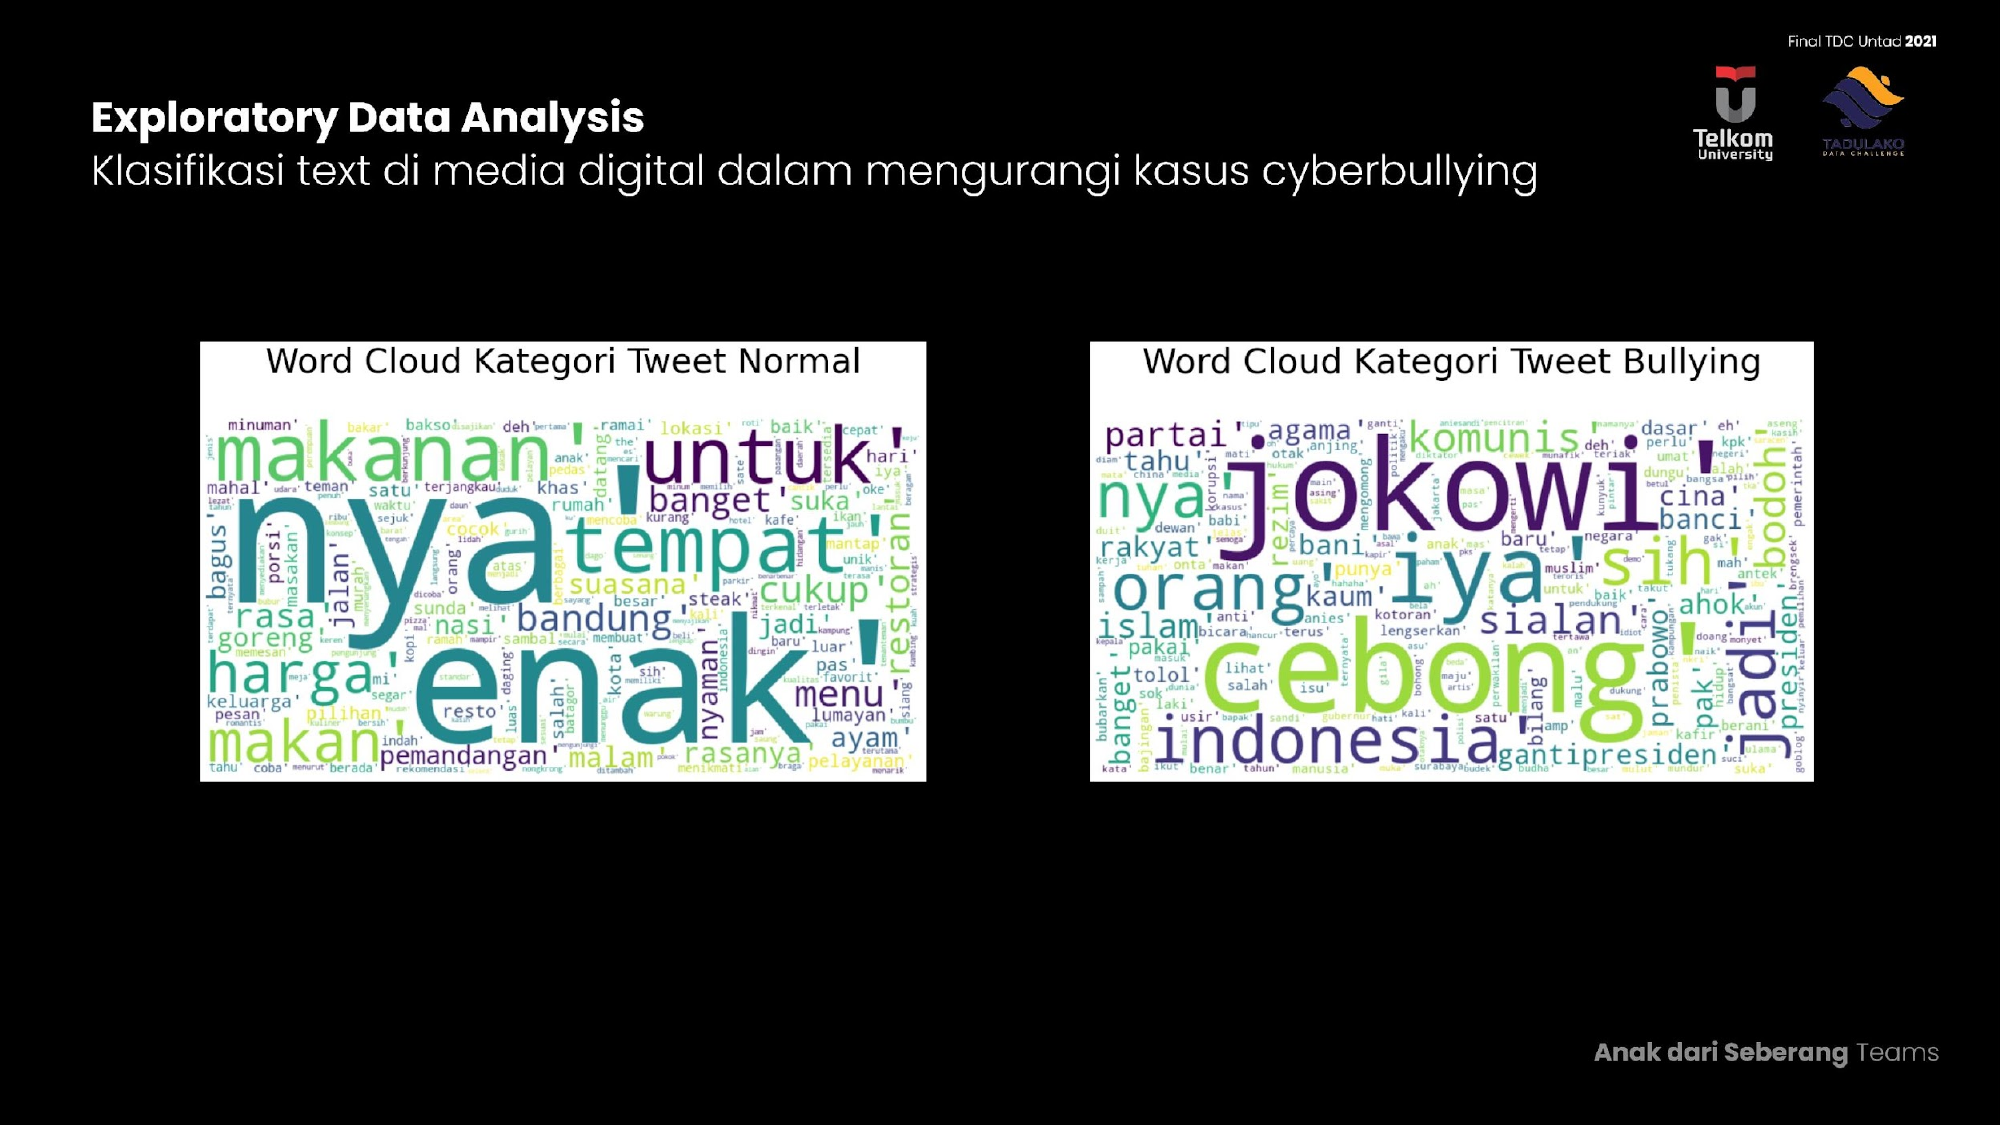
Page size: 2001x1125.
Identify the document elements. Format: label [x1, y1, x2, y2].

list [0, 0, 2000, 1125]
